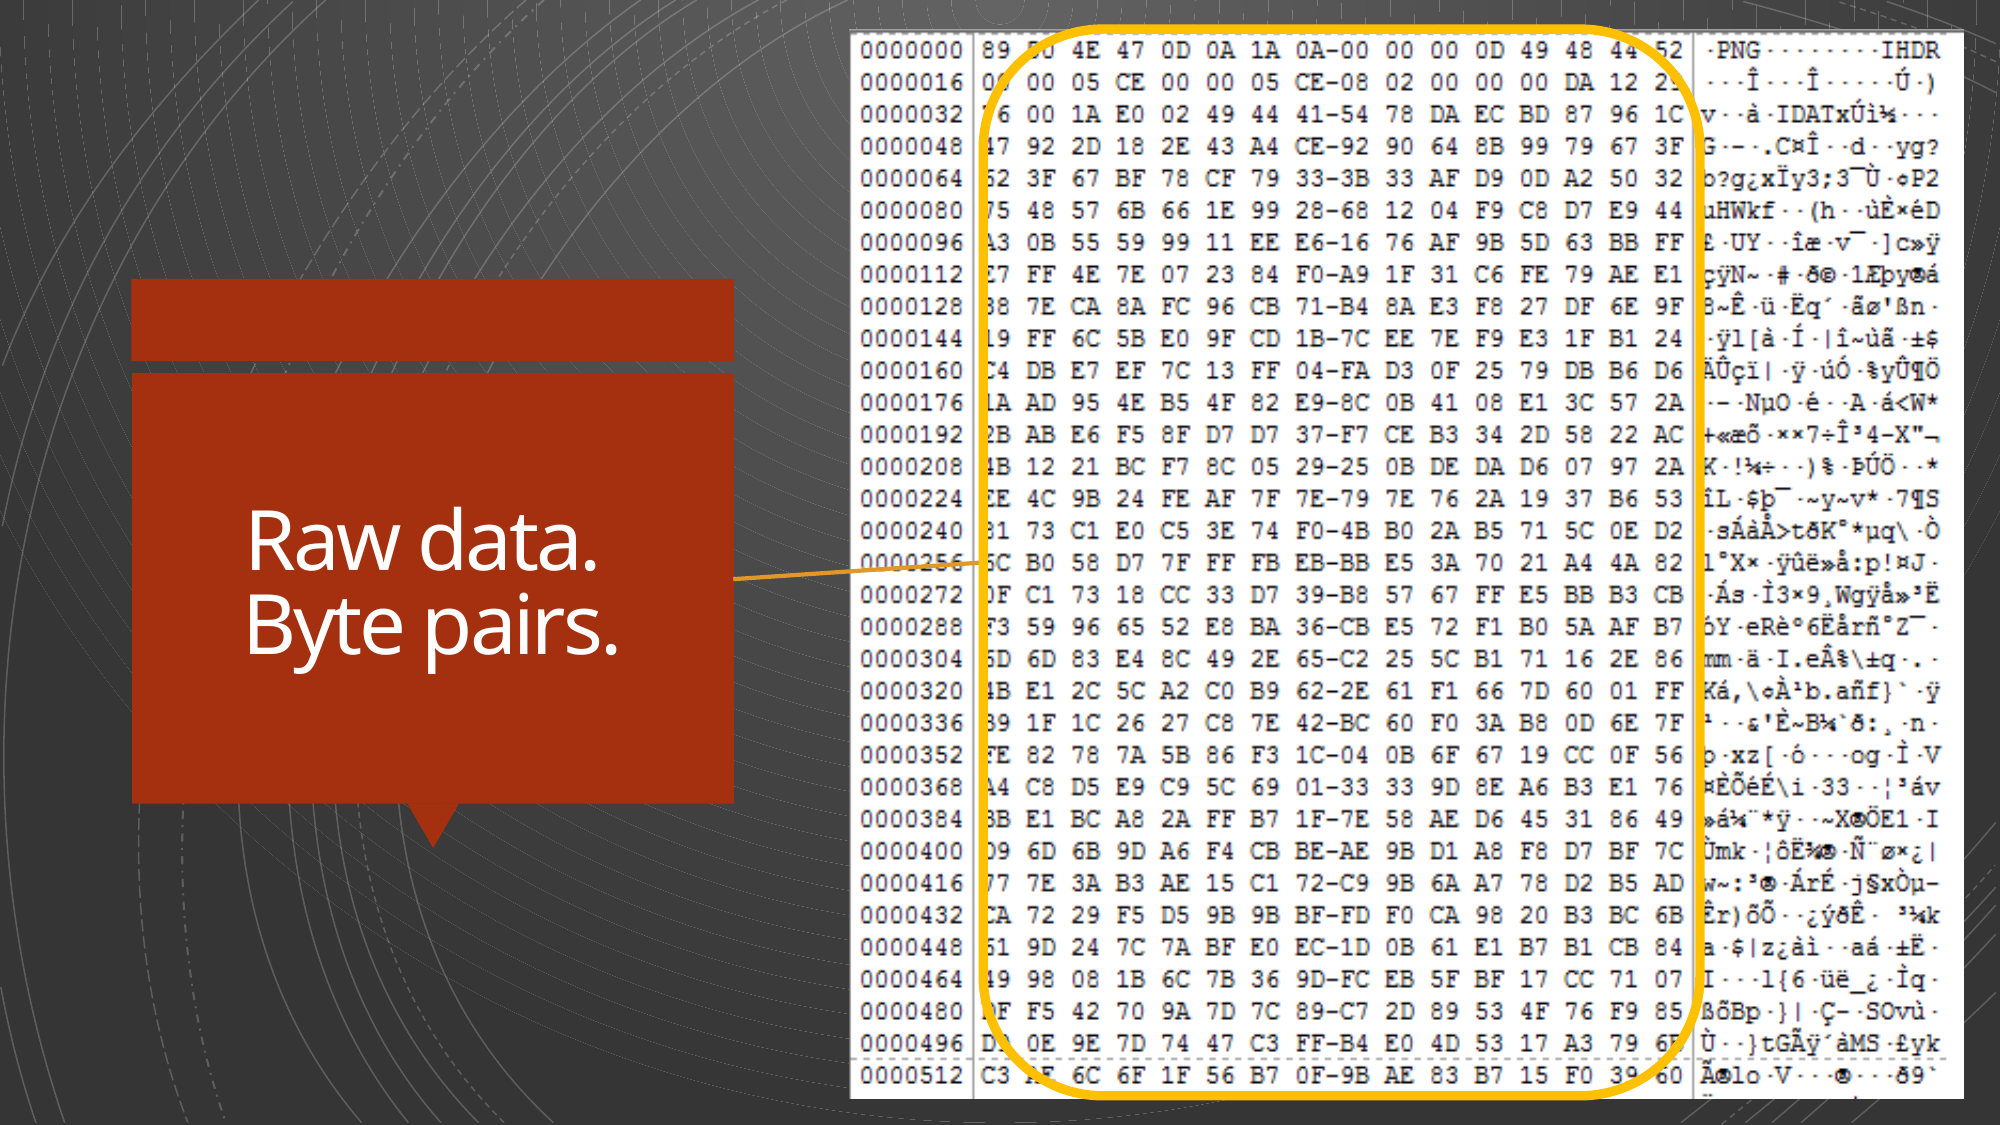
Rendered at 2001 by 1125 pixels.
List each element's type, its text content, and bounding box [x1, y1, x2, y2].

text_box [733, 562, 984, 580]
title Raw data. Byte pairs. [145, 385, 720, 789]
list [849, 28, 1965, 1099]
